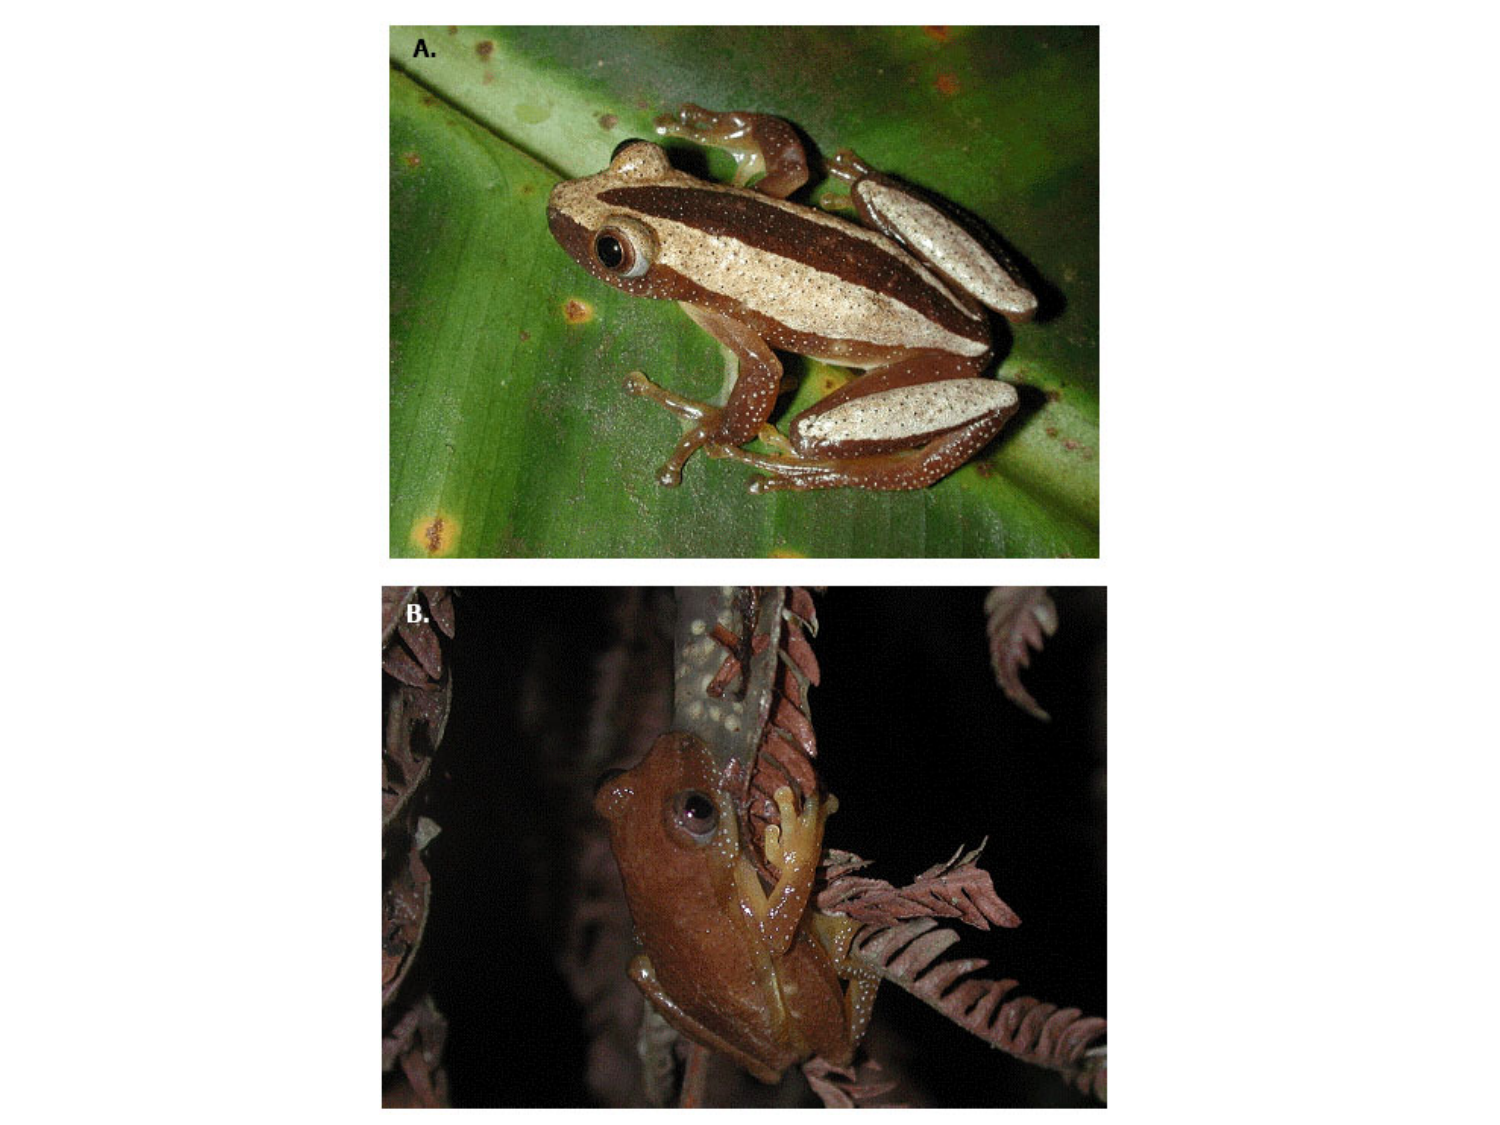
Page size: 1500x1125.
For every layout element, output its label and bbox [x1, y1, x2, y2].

picture [379, 21, 1121, 1115]
